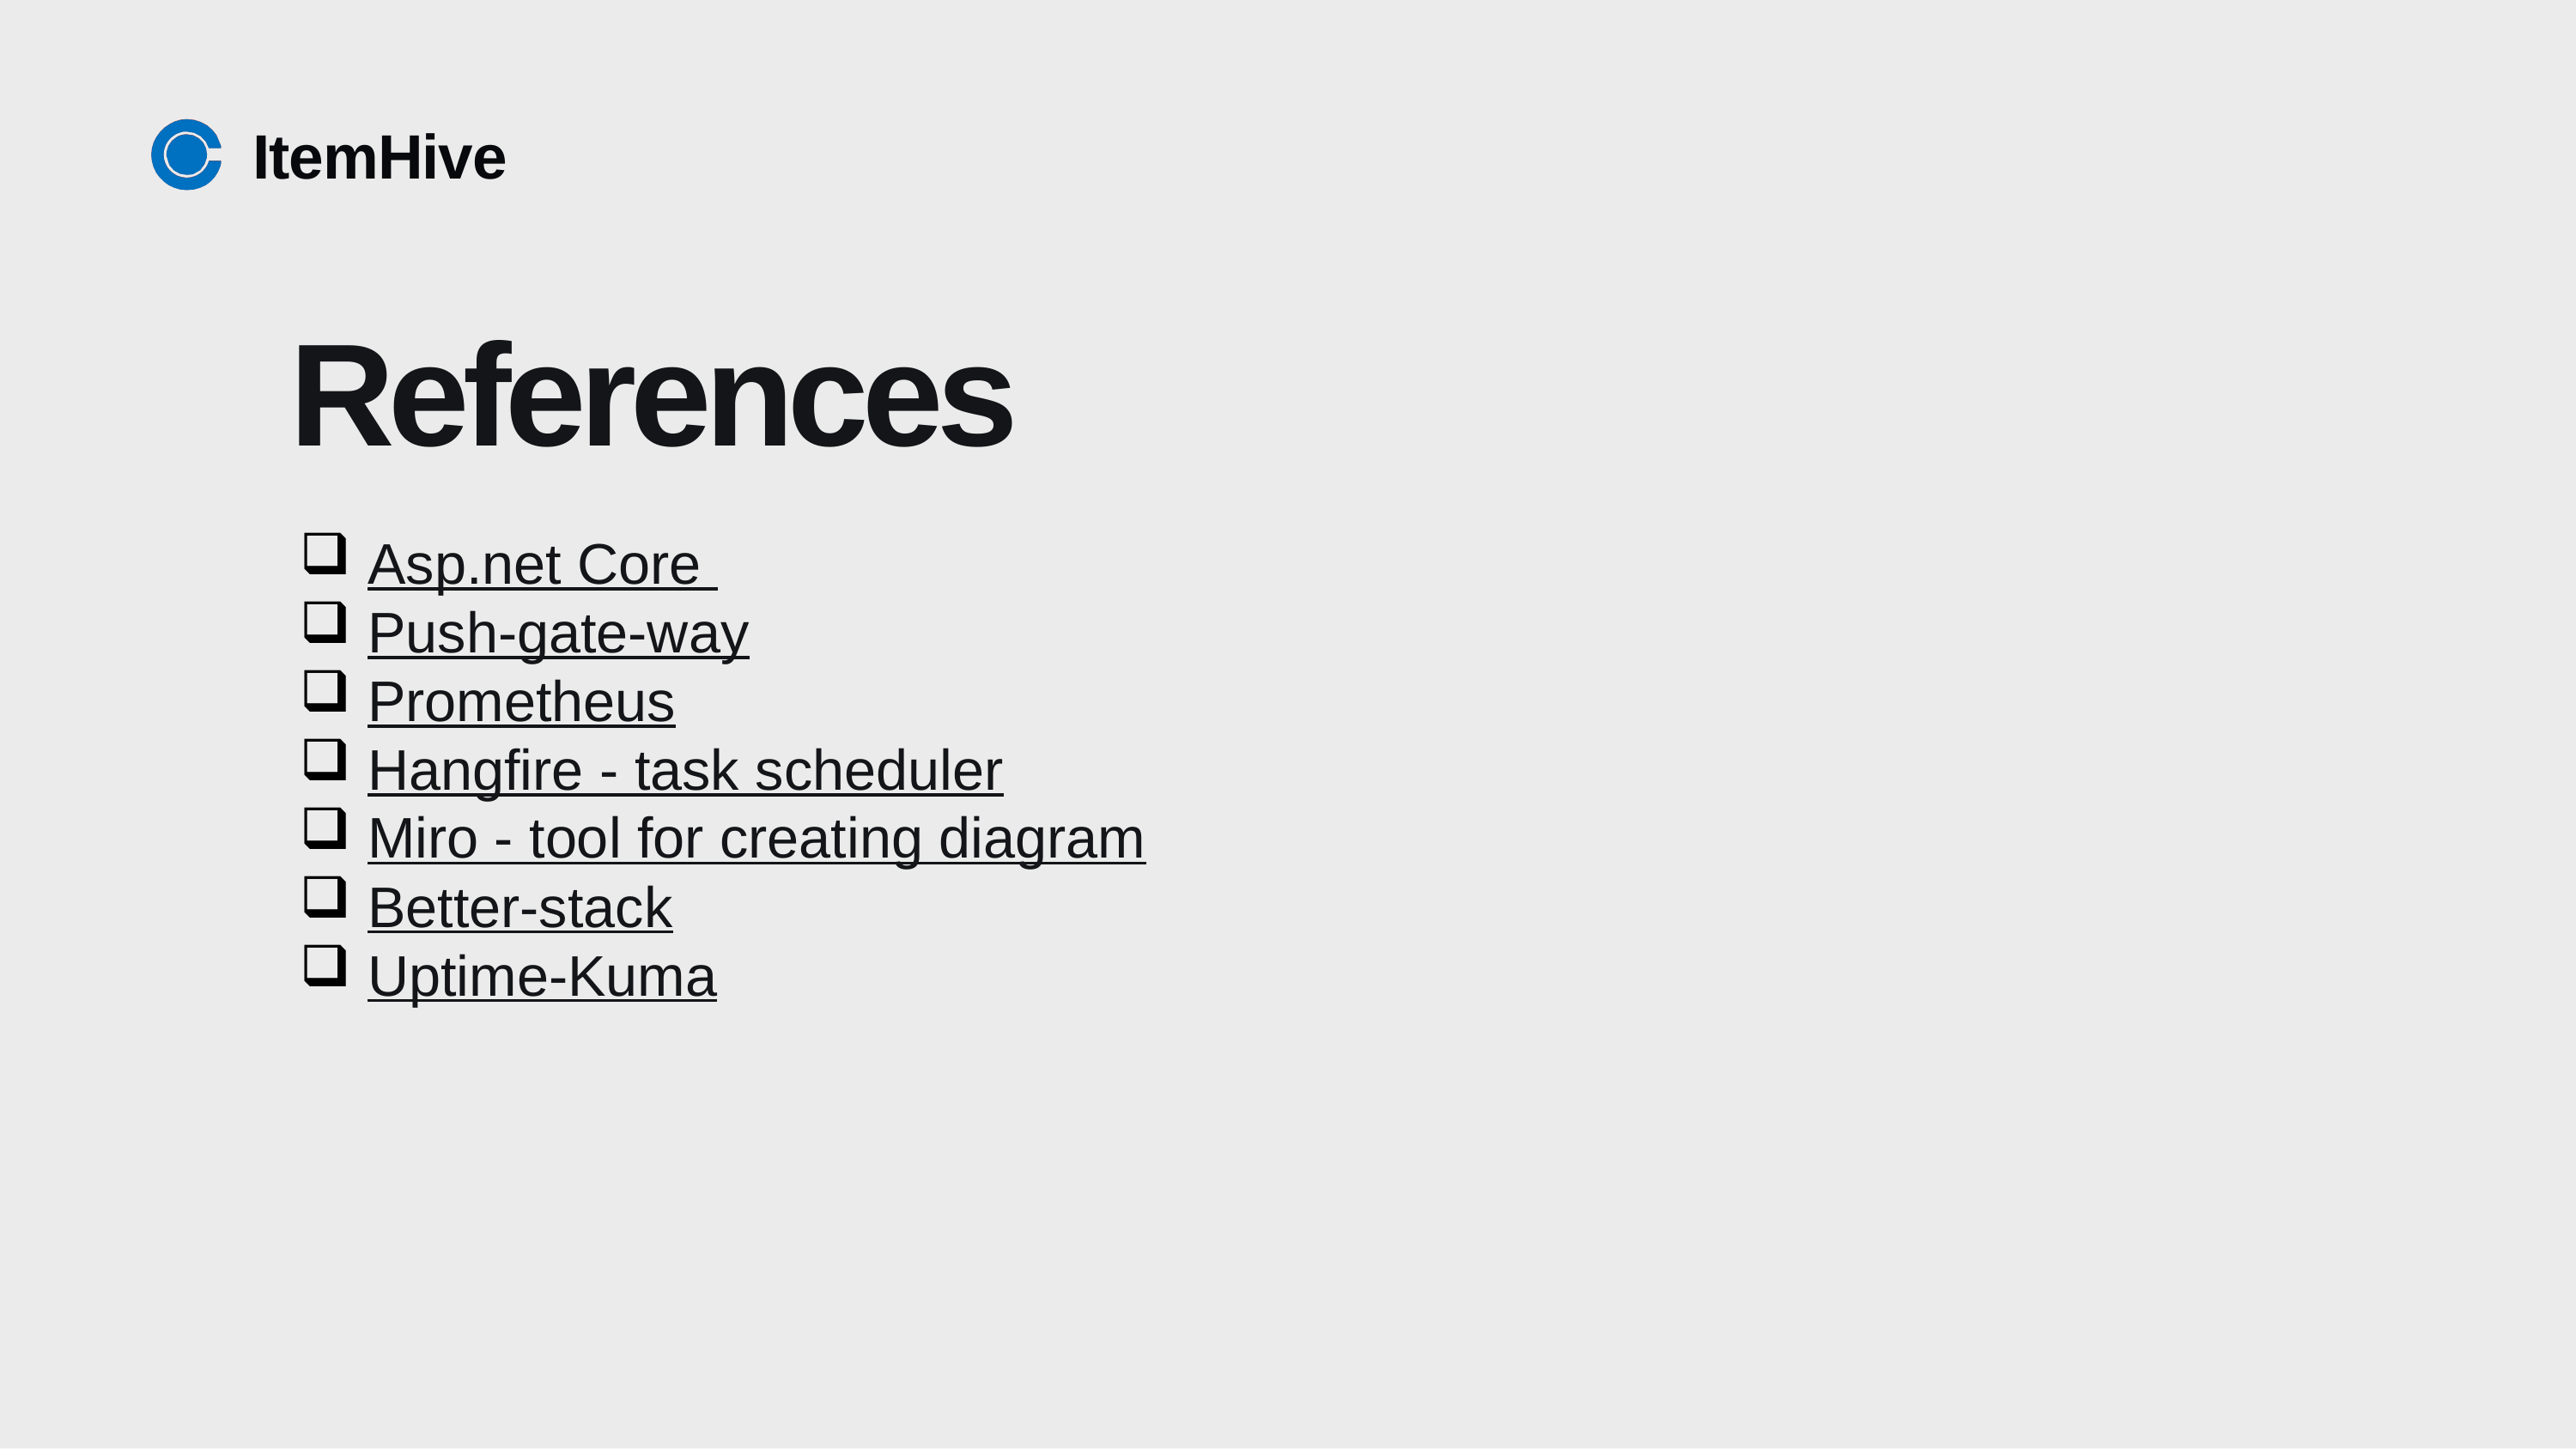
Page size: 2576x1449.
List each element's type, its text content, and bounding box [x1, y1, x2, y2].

text_box References [287, 299, 2051, 476]
title ItemHive [251, 114, 509, 358]
text_box Asp.net Core Push-gate-way Prometheus Hangfire - task scheduler Miro - tool for creating diagram Better-stack Uptime-Kuma [287, 520, 2361, 1014]
text_box [151, 118, 222, 191]
